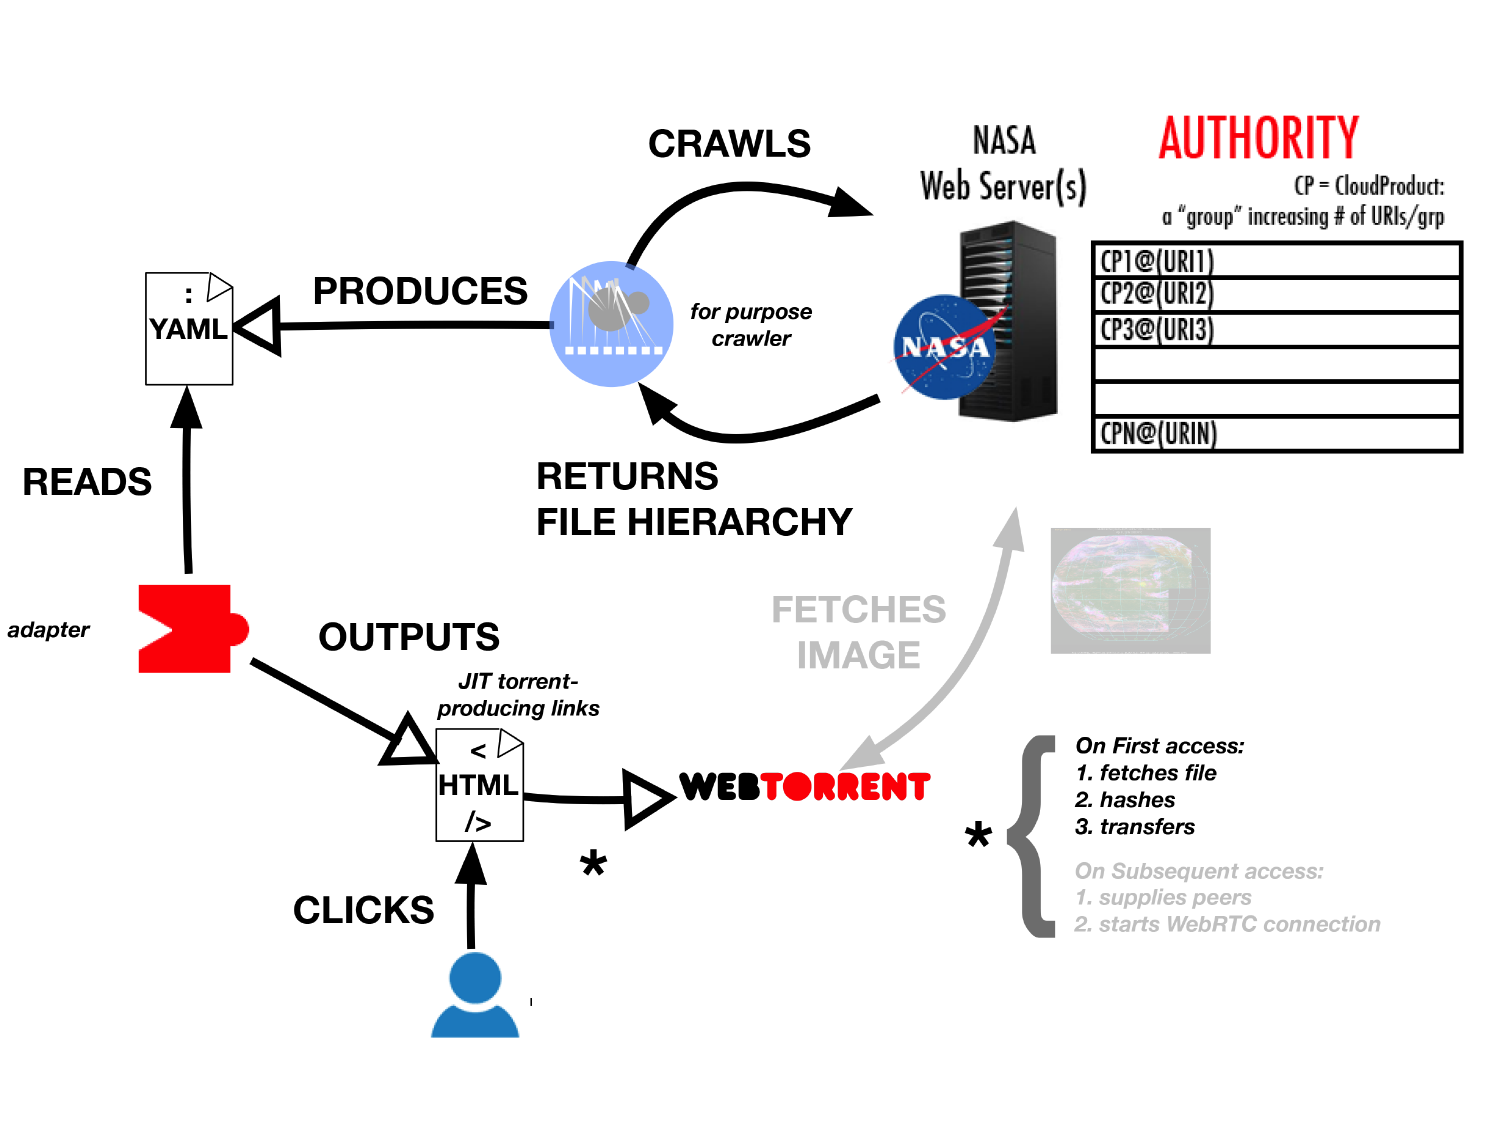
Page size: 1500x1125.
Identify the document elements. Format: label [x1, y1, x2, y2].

picture [0, 78, 1500, 1046]
